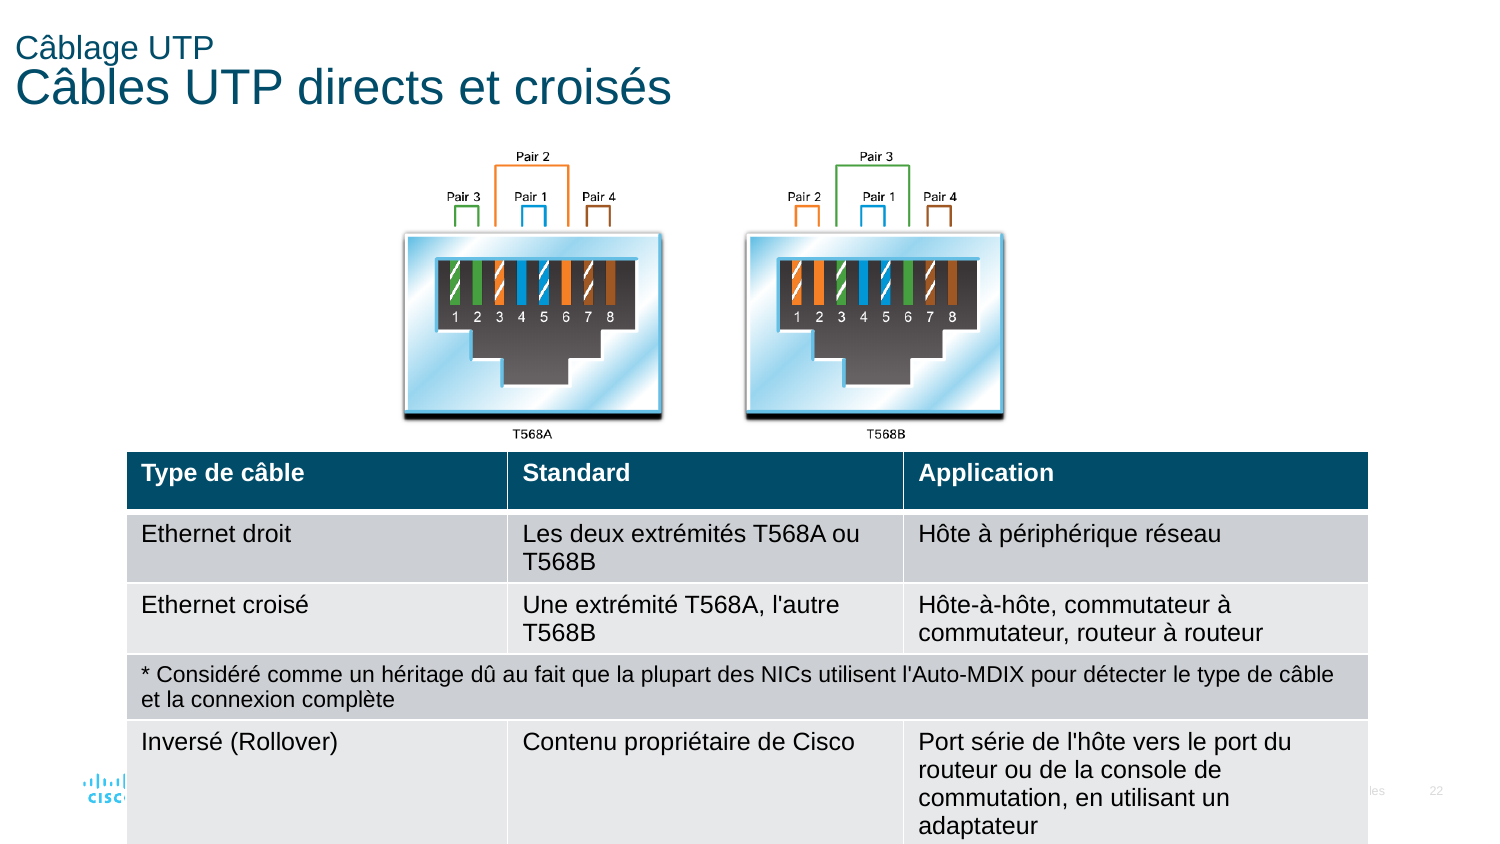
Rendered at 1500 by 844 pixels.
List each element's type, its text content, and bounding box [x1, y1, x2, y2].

table_cell Ethernet croisé [127, 584, 507, 653]
table_header Application [904, 452, 1368, 509]
table_cell Une extrémité T568A, l'autre T568B [508, 584, 903, 653]
table_cell Les deux extrémités T568A ou T568B [508, 515, 903, 582]
table_cell * Considéré comme un héritage dû au fait que la plupart des NICs utilisent l'Auto-MDIX pour détecter le type de câble et la connexion complète [127, 655, 1368, 719]
table_cell Port série de l'hôte vers le port du routeur ou de la console de commutation, en utilisant un adaptateur [904, 721, 1368, 844]
picture [395, 143, 1010, 442]
title Câblage UTP Câbles UTP directs et croisés [0, 13, 1369, 134]
table_header Standard [508, 452, 903, 509]
table_header Type de câble [127, 452, 507, 509]
table_cell Ethernet droit [127, 515, 507, 582]
table_cell Hôte à périphérique réseau [904, 515, 1368, 582]
table_cell Hôte-à-hôte, commutateur à commutateur, routeur à routeur [904, 584, 1368, 653]
table_cell Inversé (Rollover) [127, 721, 507, 844]
table_cell Contenu propriétaire de Cisco [508, 721, 903, 844]
